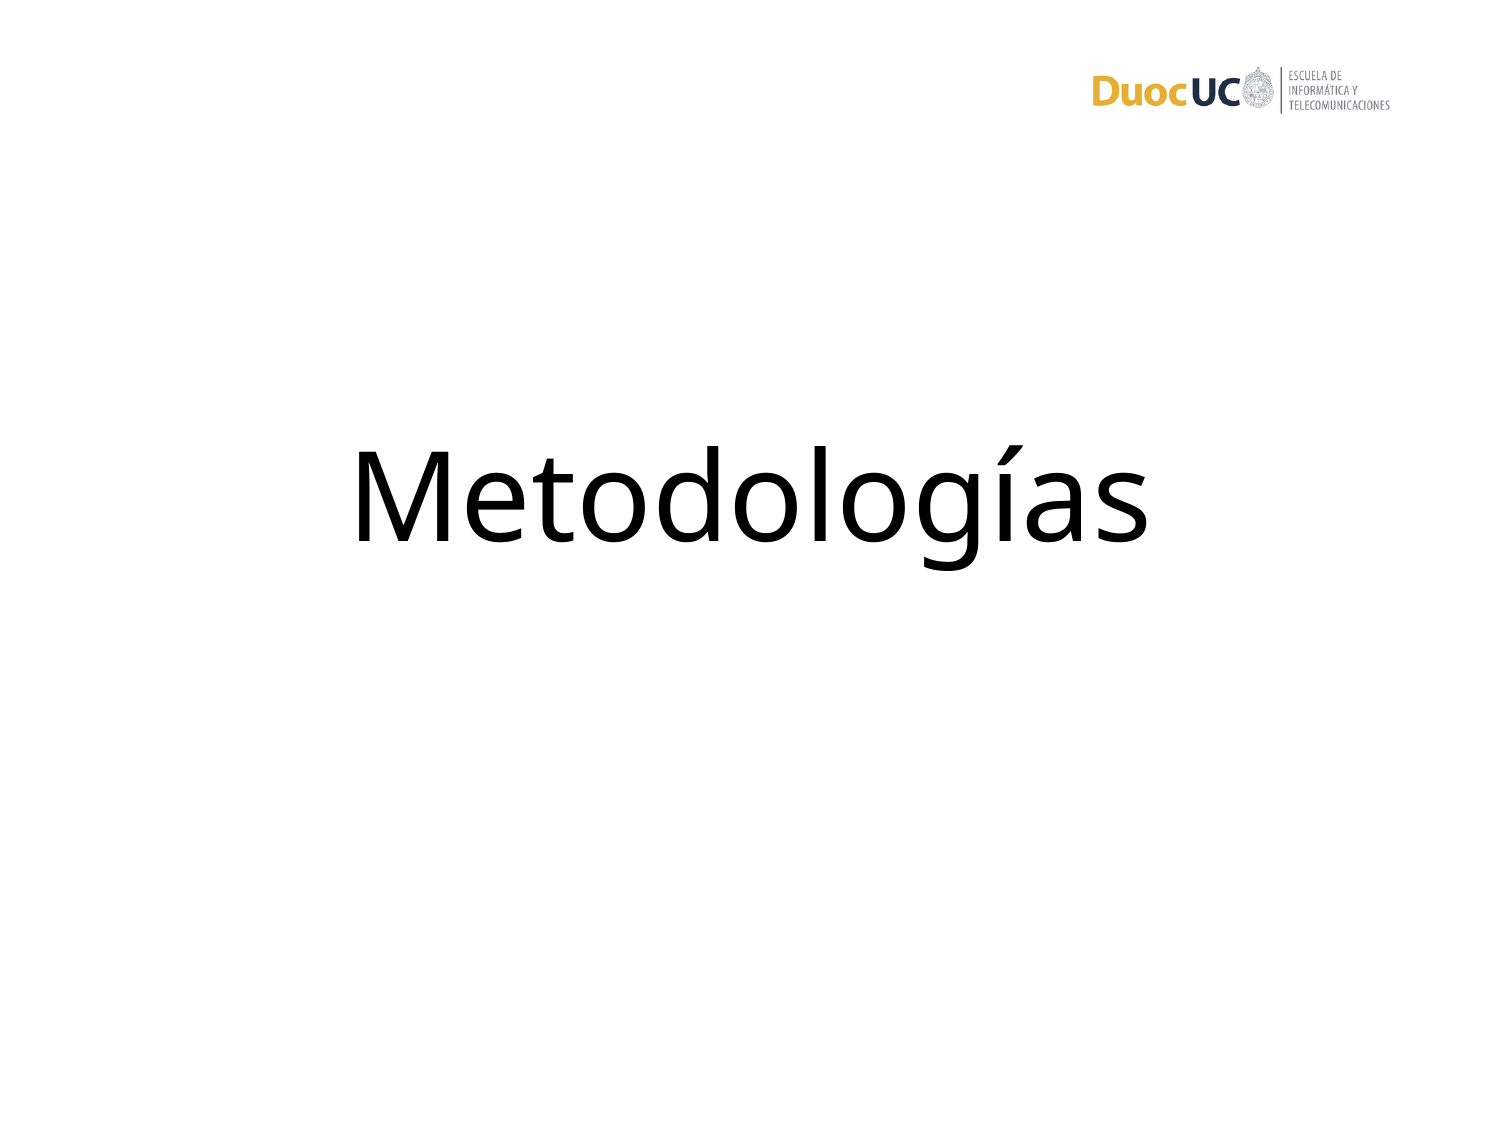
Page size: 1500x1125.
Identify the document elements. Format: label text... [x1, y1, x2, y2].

title Metodologías [112, 184, 1388, 576]
picture [1085, 59, 1397, 118]
